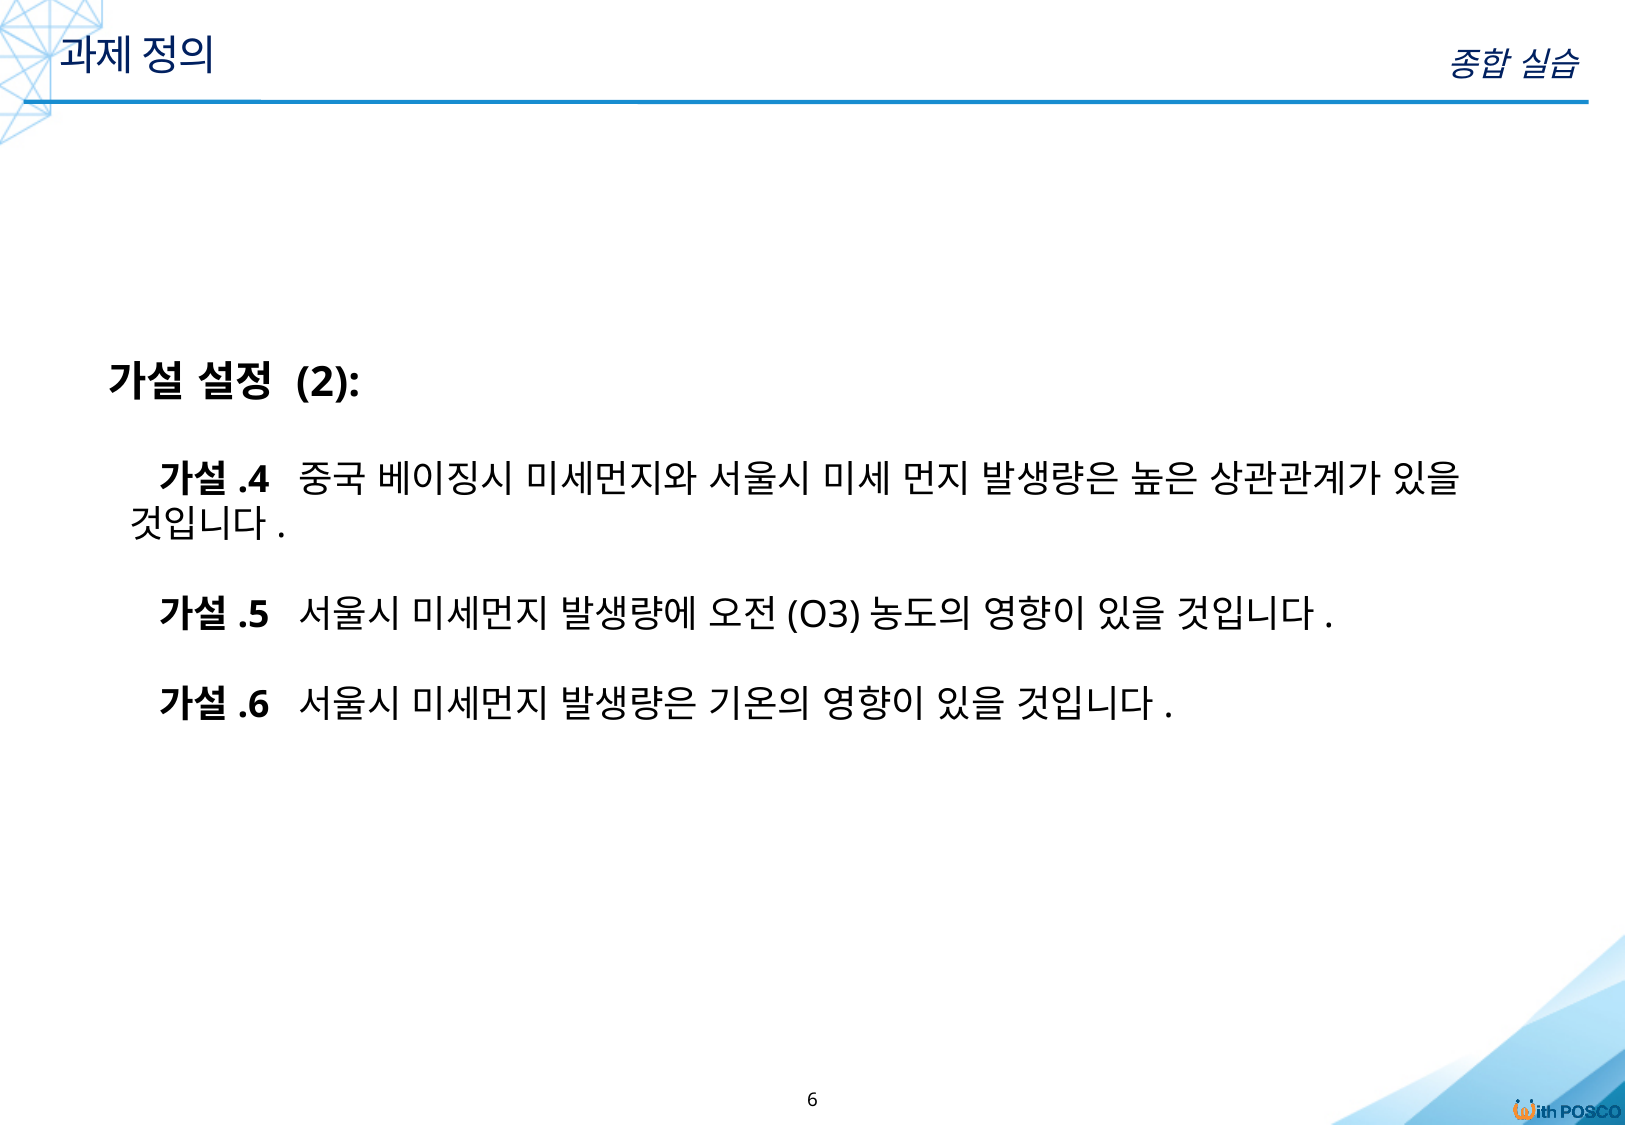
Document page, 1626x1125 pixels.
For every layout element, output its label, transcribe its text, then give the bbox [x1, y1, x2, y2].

picture [0, 0, 1625, 1125]
text_box 과제 정의 [44, 21, 1321, 87]
text_box 가설 설정 (2): 가설.4 중국 베이징시 미세먼지와 서울시 미세 먼지 발생량은 높은 상관관계가 있을 것입니다. 가설.5 서울시 미세먼지 발생량에 오전(O3)농도의 영향이 있을 것입니다. 가설.6 서울시 미세먼지 발생량은 기온의 영향이 있을 것입니다. [93, 347, 1625, 778]
text_box 종합 실습 [1321, 35, 1594, 81]
